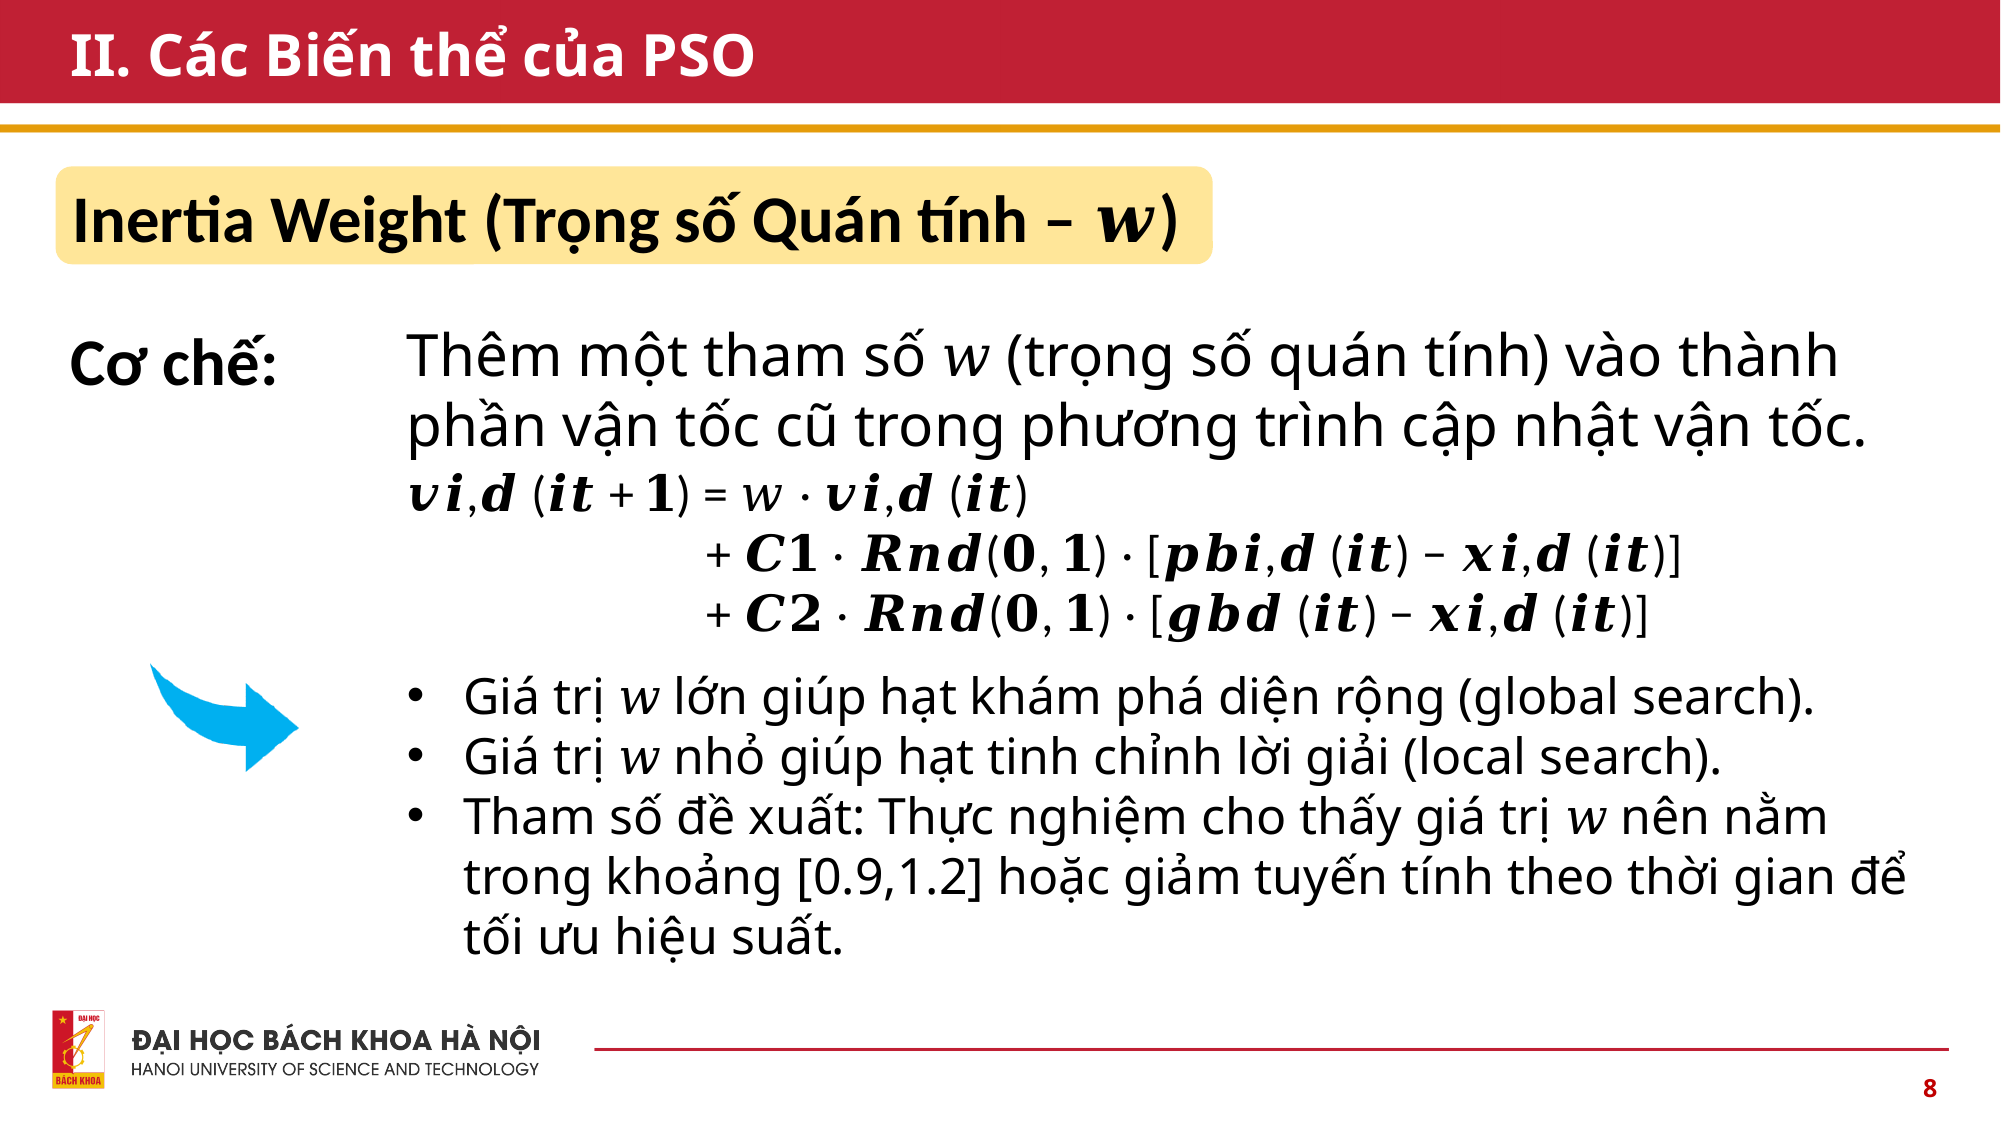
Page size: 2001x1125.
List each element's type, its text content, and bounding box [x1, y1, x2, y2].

text_box Inertia Weight (Trọng số Quán tính – 𝒘) [55, 168, 1213, 263]
text_box Giá trị 𝑤 lớn giúp hạt khám phá diện rộng (global search). Giá trị 𝑤 nhỏ giúp hạt tinh chỉnh lời giải (local search). Tham số đề xuất: Thực nghiệm cho thấy giá trị 𝑤 nên nằm trong khoảng [0.9,1.2] hoặc giảm tuyến tính theo thời gian để tối ưu hiệu suất. [392, 657, 1945, 972]
picture [0, 0, 2001, 1125]
slide_number 8 [1502, 1065, 1953, 1125]
text_box 𝒗𝒊,𝒅 (𝒊𝒕 + 𝟏) = 𝑤 ⋅ 𝒗𝒊,𝒅 (𝒊𝒕) + 𝑪𝟏 ⋅ 𝑹𝒏𝒅(𝟎, 𝟏) ⋅ [𝒑𝒃𝒊,𝒅 (𝒊𝒕) − 𝒙𝒊,𝒅 (𝒊𝒕)] + 𝑪𝟐 ⋅ 𝑹𝒏𝒅(𝟎, 𝟏) ⋅ [𝒈𝒃𝒅 (𝒊𝒕) − 𝒙𝒊,𝒅 (𝒊𝒕)] [392, 453, 1945, 649]
text_box Thêm một tham số 𝑤 (trọng số quán tính) vào thành phần vận tốc cũ trong phương trình cập nhật vận tốc. [392, 311, 1953, 466]
text_box Cơ chế: [55, 311, 392, 406]
title II. Các Biến thể của PSO [55, 18, 1945, 90]
